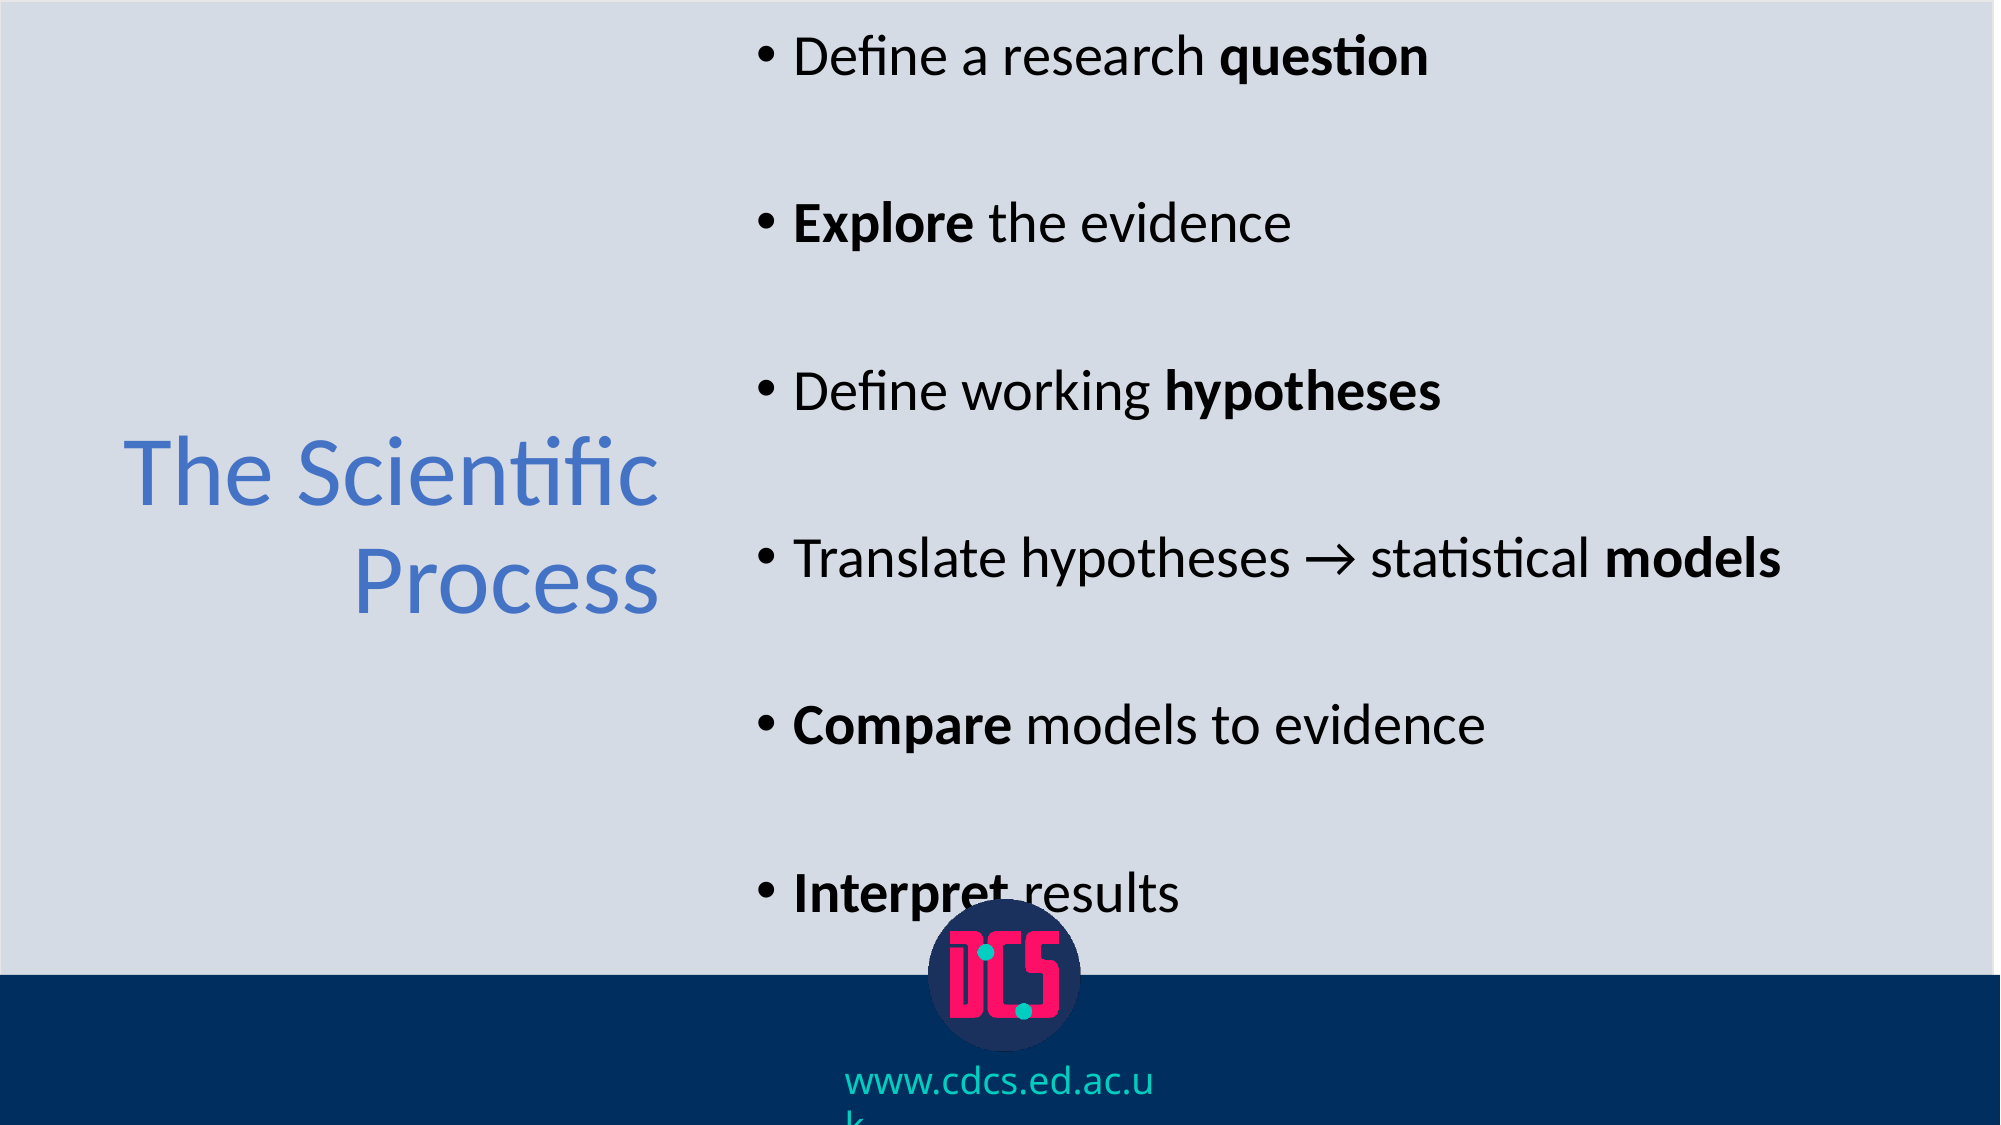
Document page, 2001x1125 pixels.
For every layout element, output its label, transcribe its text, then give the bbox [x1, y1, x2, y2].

text_box www.cdcs.ed.ac.uk [829, 1049, 1171, 1125]
text_box [1099, 973, 2000, 1125]
list Define a research question Explore the evidence Define working hypotheses Translate hypotheses → statistical models Compare models to evidence Interpret results [741, 17, 1994, 973]
picture [914, 885, 1095, 1065]
text_box [0, 973, 909, 1125]
text_box [0, 0, 1994, 973]
title The Scientific Process [102, 122, 676, 932]
